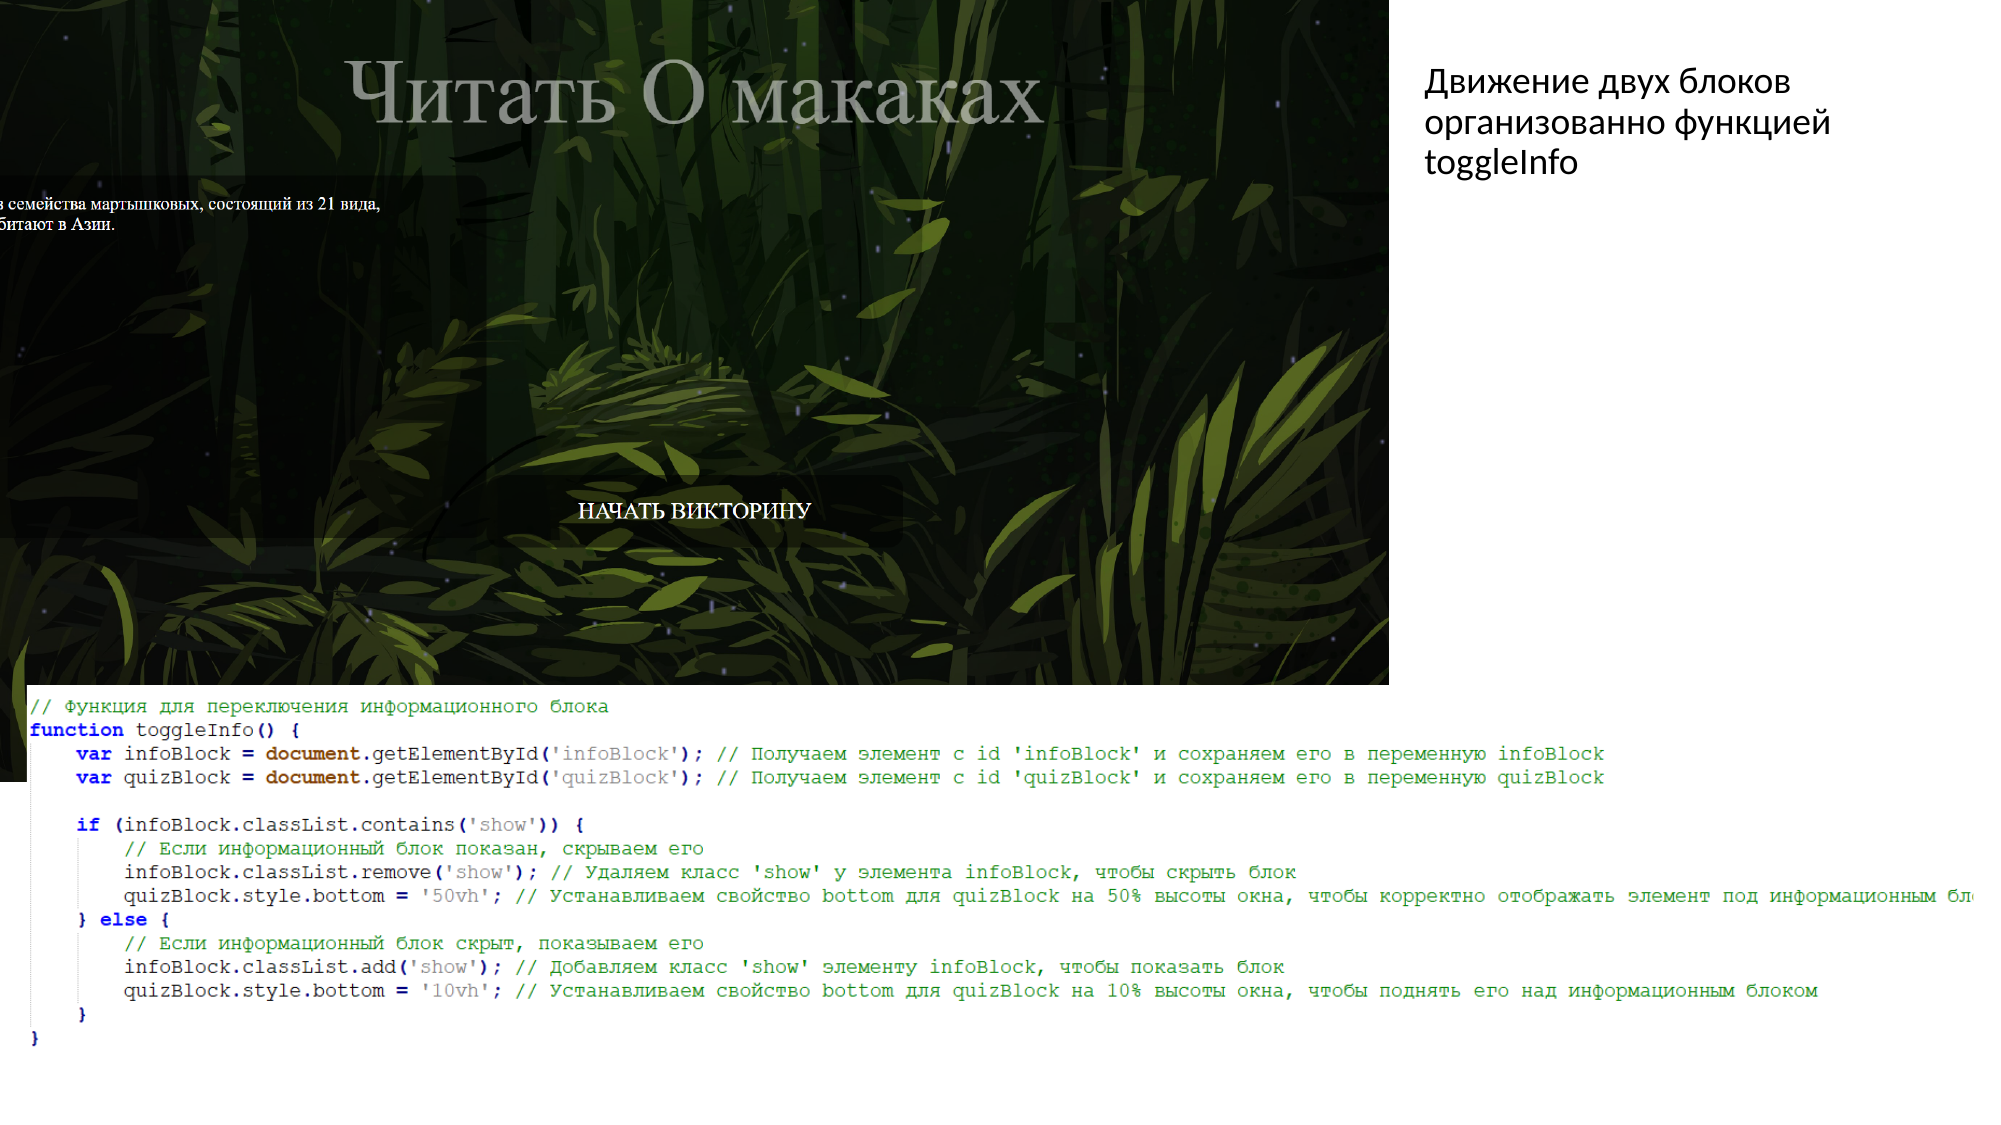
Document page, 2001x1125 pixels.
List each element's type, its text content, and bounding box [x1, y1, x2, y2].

picture [0, 0, 1974, 1059]
list Движение двух блоков организованно функцией toggleInfo [1409, 53, 2000, 213]
